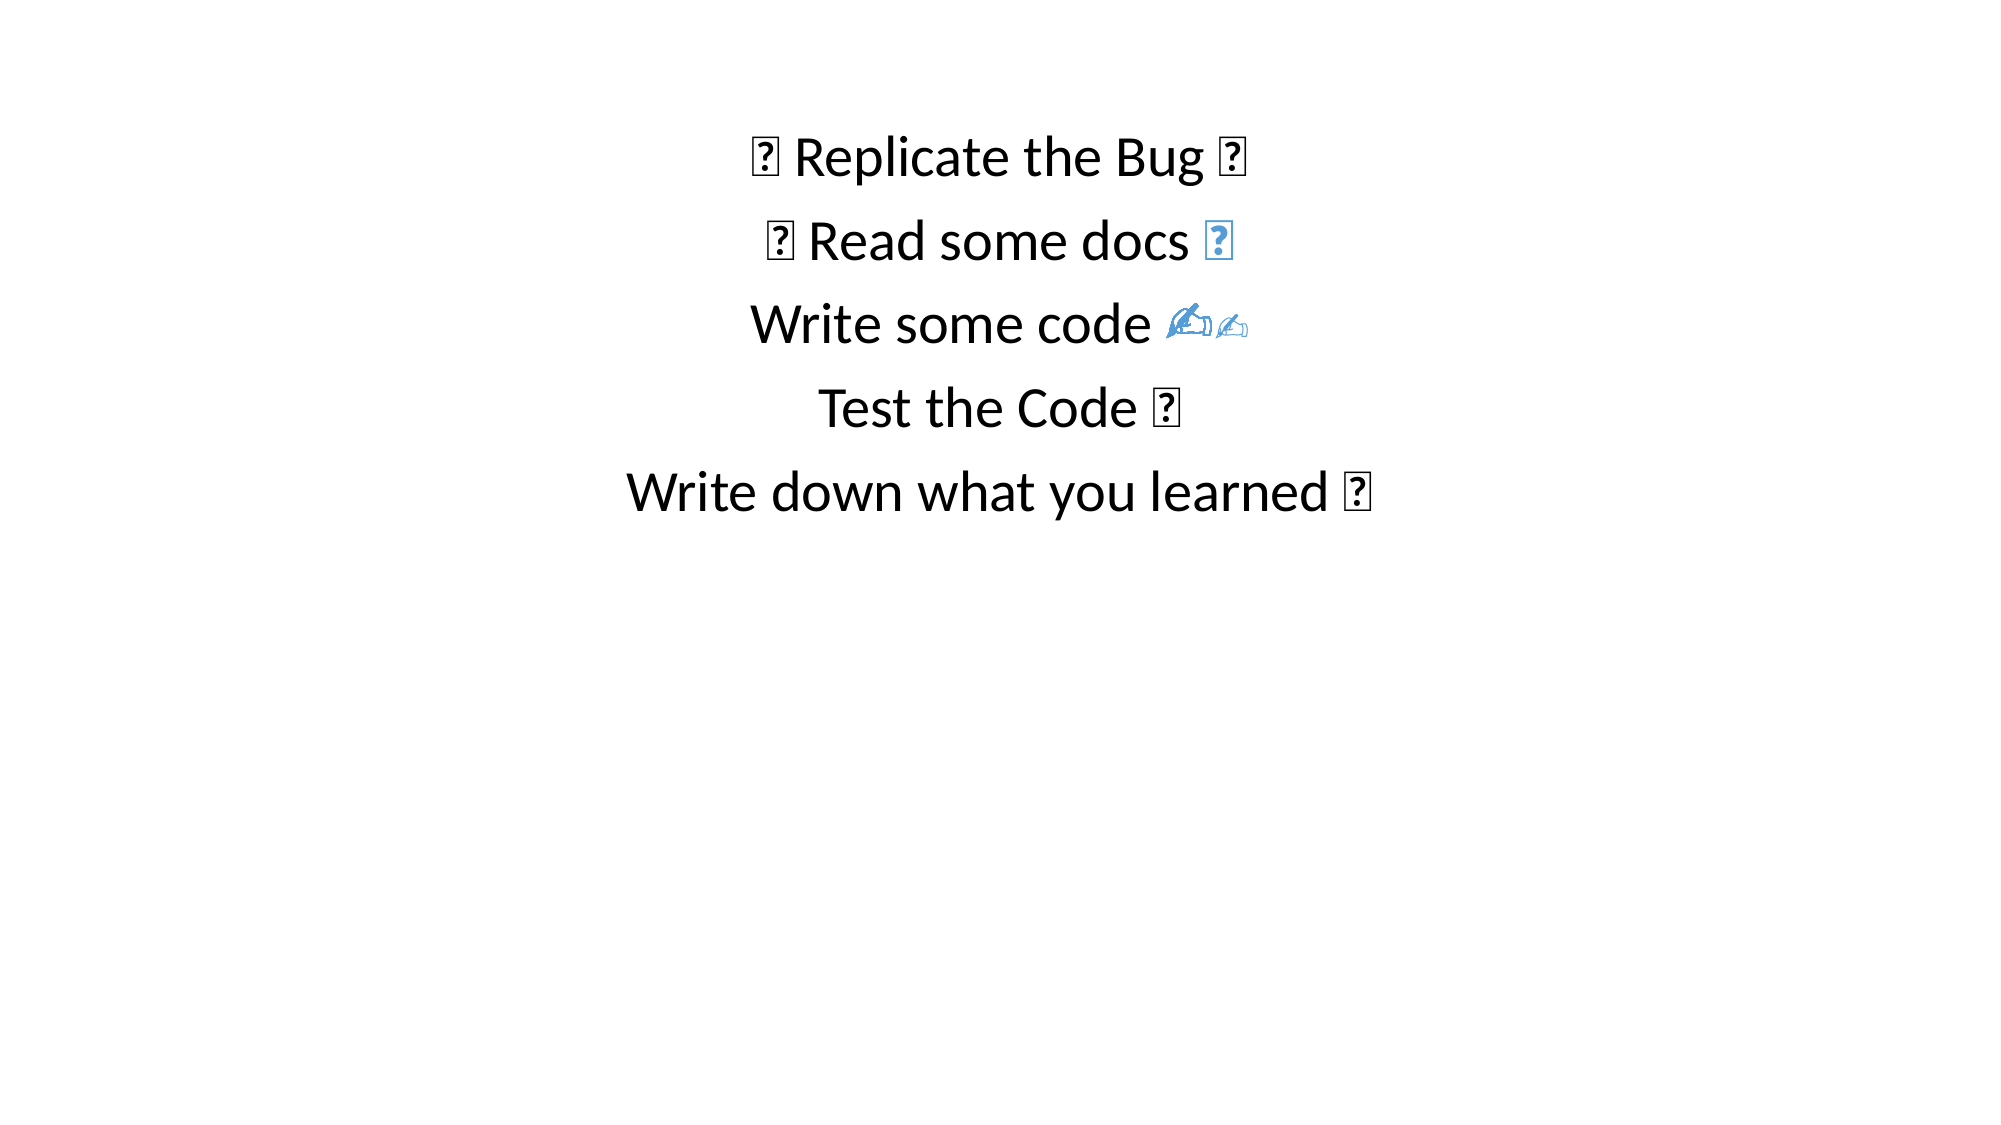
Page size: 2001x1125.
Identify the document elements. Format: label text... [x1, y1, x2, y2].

list ✅ Replicate the Bug 🐛 ✅ Read some docs 📖 Write some code ✍🏻 Test the Code 🧪 Write down what you learned 📜 [137, 118, 1863, 833]
